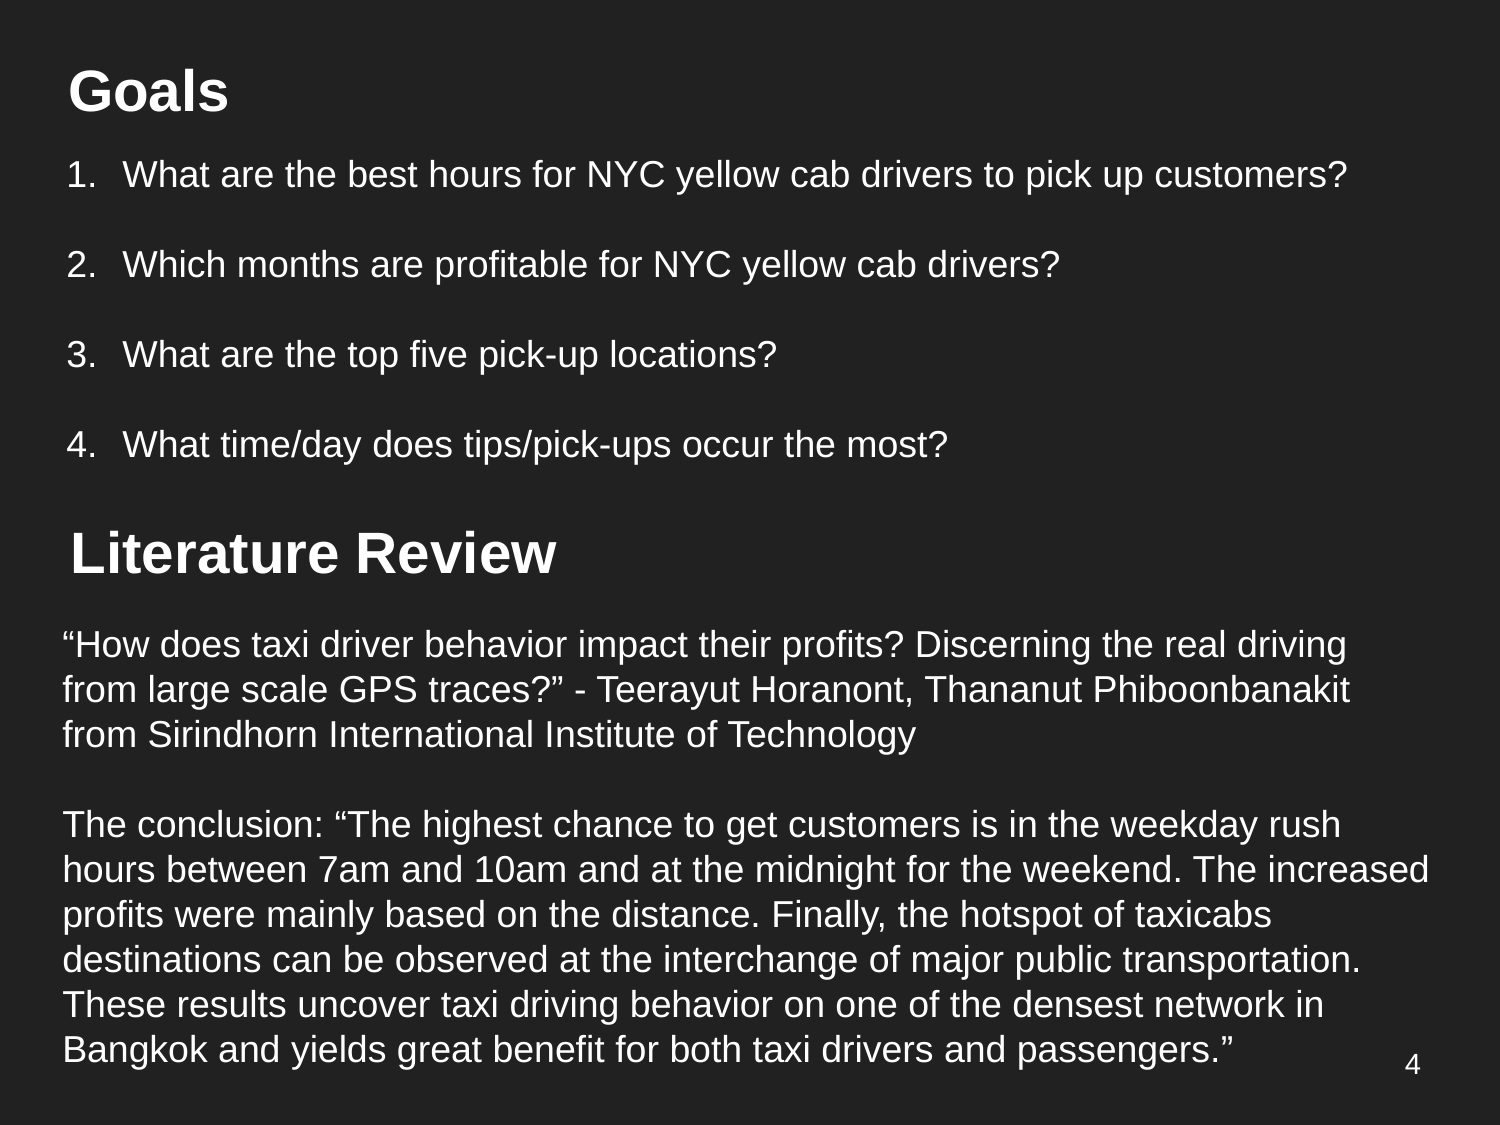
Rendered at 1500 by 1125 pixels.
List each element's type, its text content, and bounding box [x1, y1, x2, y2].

slide_number 4 [1389, 1019, 1480, 1106]
title Goals [53, 37, 1451, 133]
text_box Literature Review [56, 508, 573, 593]
list What are the best hours for NYC yellow cab drivers to pick up customers? Which months are profitable for NYC yellow cab drivers? What are the top five pick-up locations? What time/day does tips/pick-ups occur the most? [51, 134, 1446, 509]
text_box “How does taxi driver behavior impact their profits? Discerning the real driving from large scale GPS traces?” - Teerayut Horanont, Thananut Phiboonbanakit from Sirindhorn International Institute of Technology The conclusion: “The highest chance to get customers is in the weekday rush hours between 7am and 10am and at the midnight for the weekend. The increased profits were mainly based on the distance. Finally, the hotspot of taxicabs destinations can be observed at the interchange of major public transportation. These results uncover taxi driving behavior on one of the densest network in Bangkok and yields great benefit for both taxi drivers and passengers.” [47, 612, 1446, 1077]
